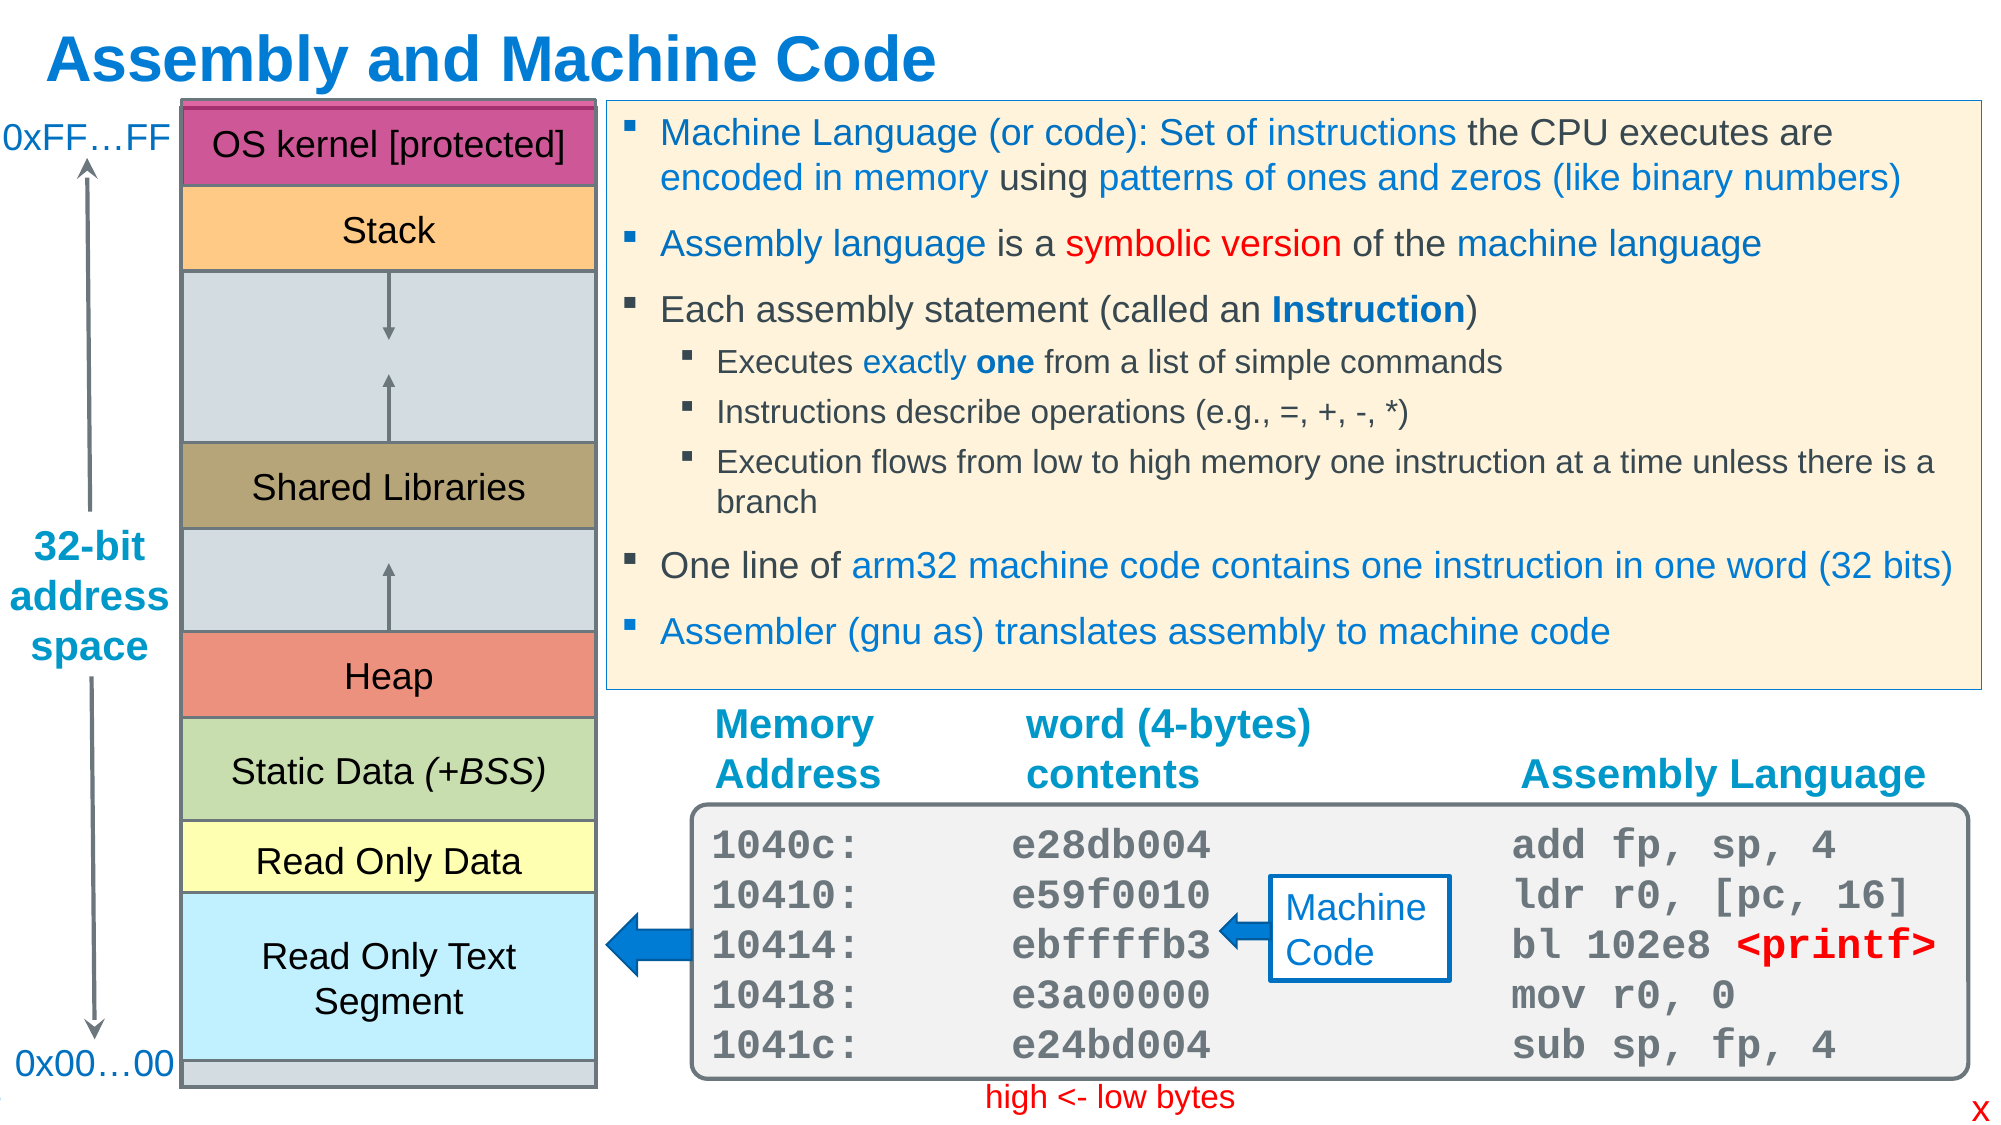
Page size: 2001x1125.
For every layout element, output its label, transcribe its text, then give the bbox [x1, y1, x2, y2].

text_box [0, 112, 181, 1085]
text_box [181, 99, 596, 1088]
title Assembly and Machine Code [30, 11, 970, 103]
list Machine Language (or code): Set of instructions the CPU executes are encoded in memory using patterns of ones and zeros (like binary numbers) Assembly language is a symbolic version of the machine language Each assembly statement (called an Instruction) Executes exactly one from a list of simple commands Instructions describe operations (e.g., =, +, -, *) Execution flows from low to high memory one instruction at a time unless there is a branch One line of arm32 machine code contains one instruction in one word (32 bits) Assembler (gnu as) translates assembly to machine code [606, 100, 1982, 690]
text_box x [1956, 1076, 2000, 1125]
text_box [606, 689, 1969, 1124]
